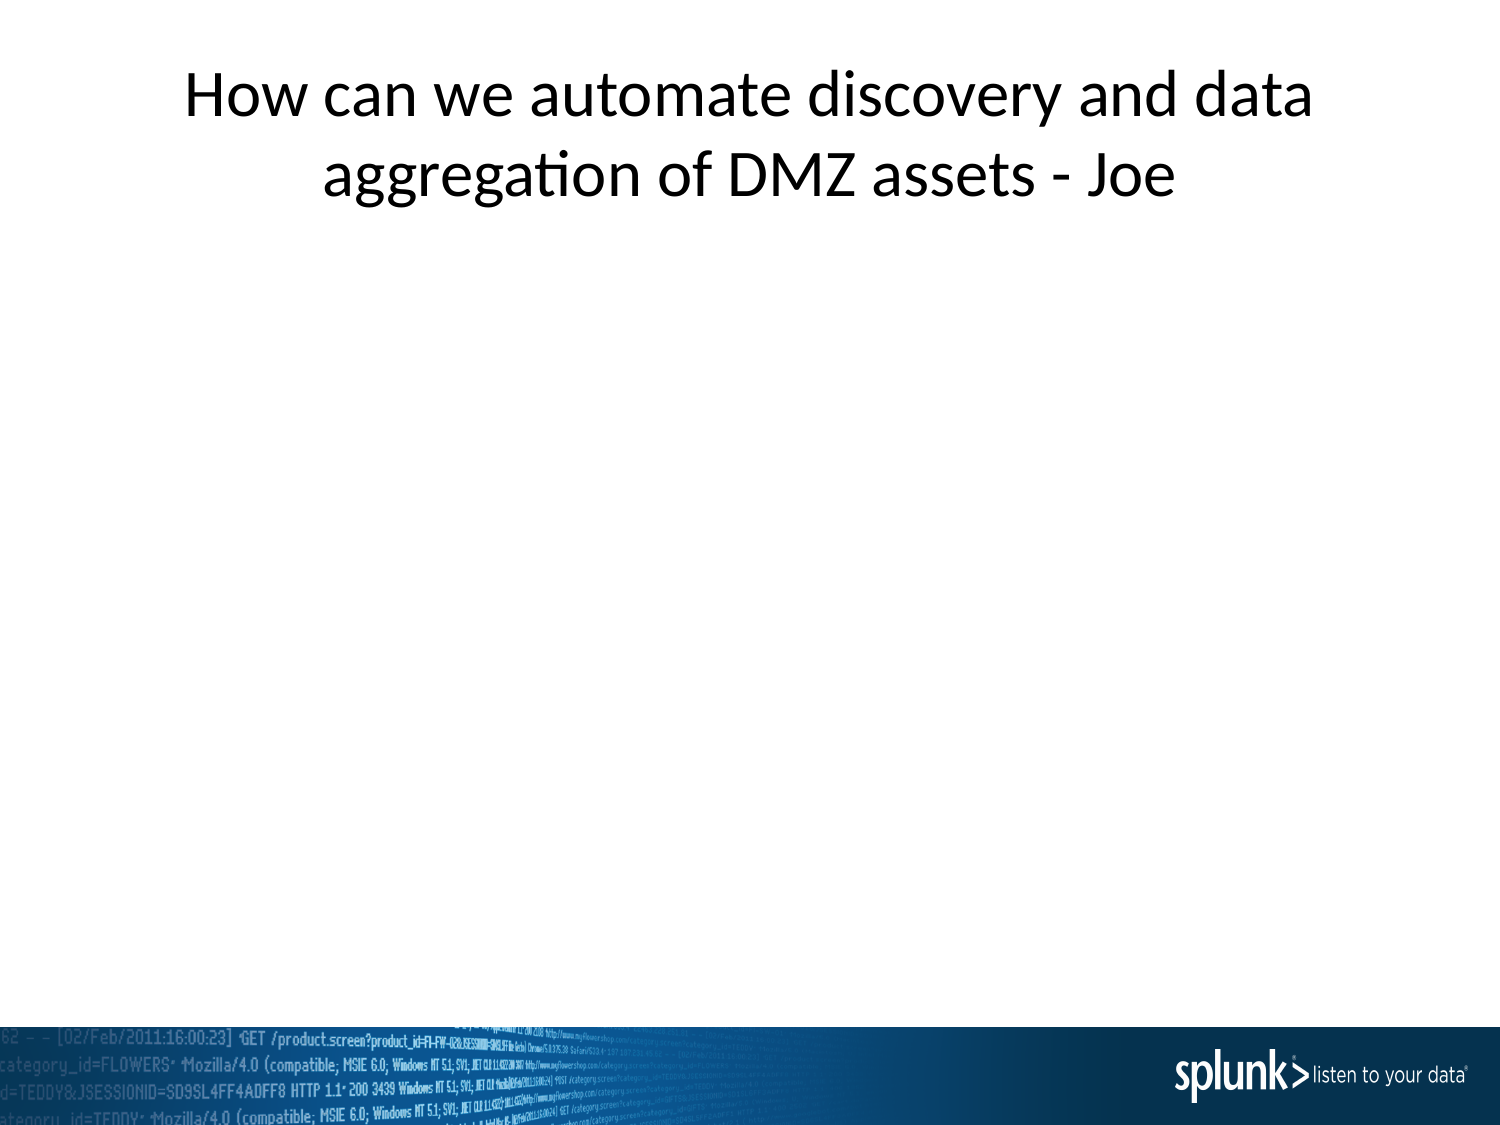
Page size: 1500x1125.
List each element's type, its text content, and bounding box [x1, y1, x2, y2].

title How can we automate discovery and data aggregation of DMZ assets - Joe [75, 75, 1425, 263]
picture [0, 1027, 1500, 1125]
